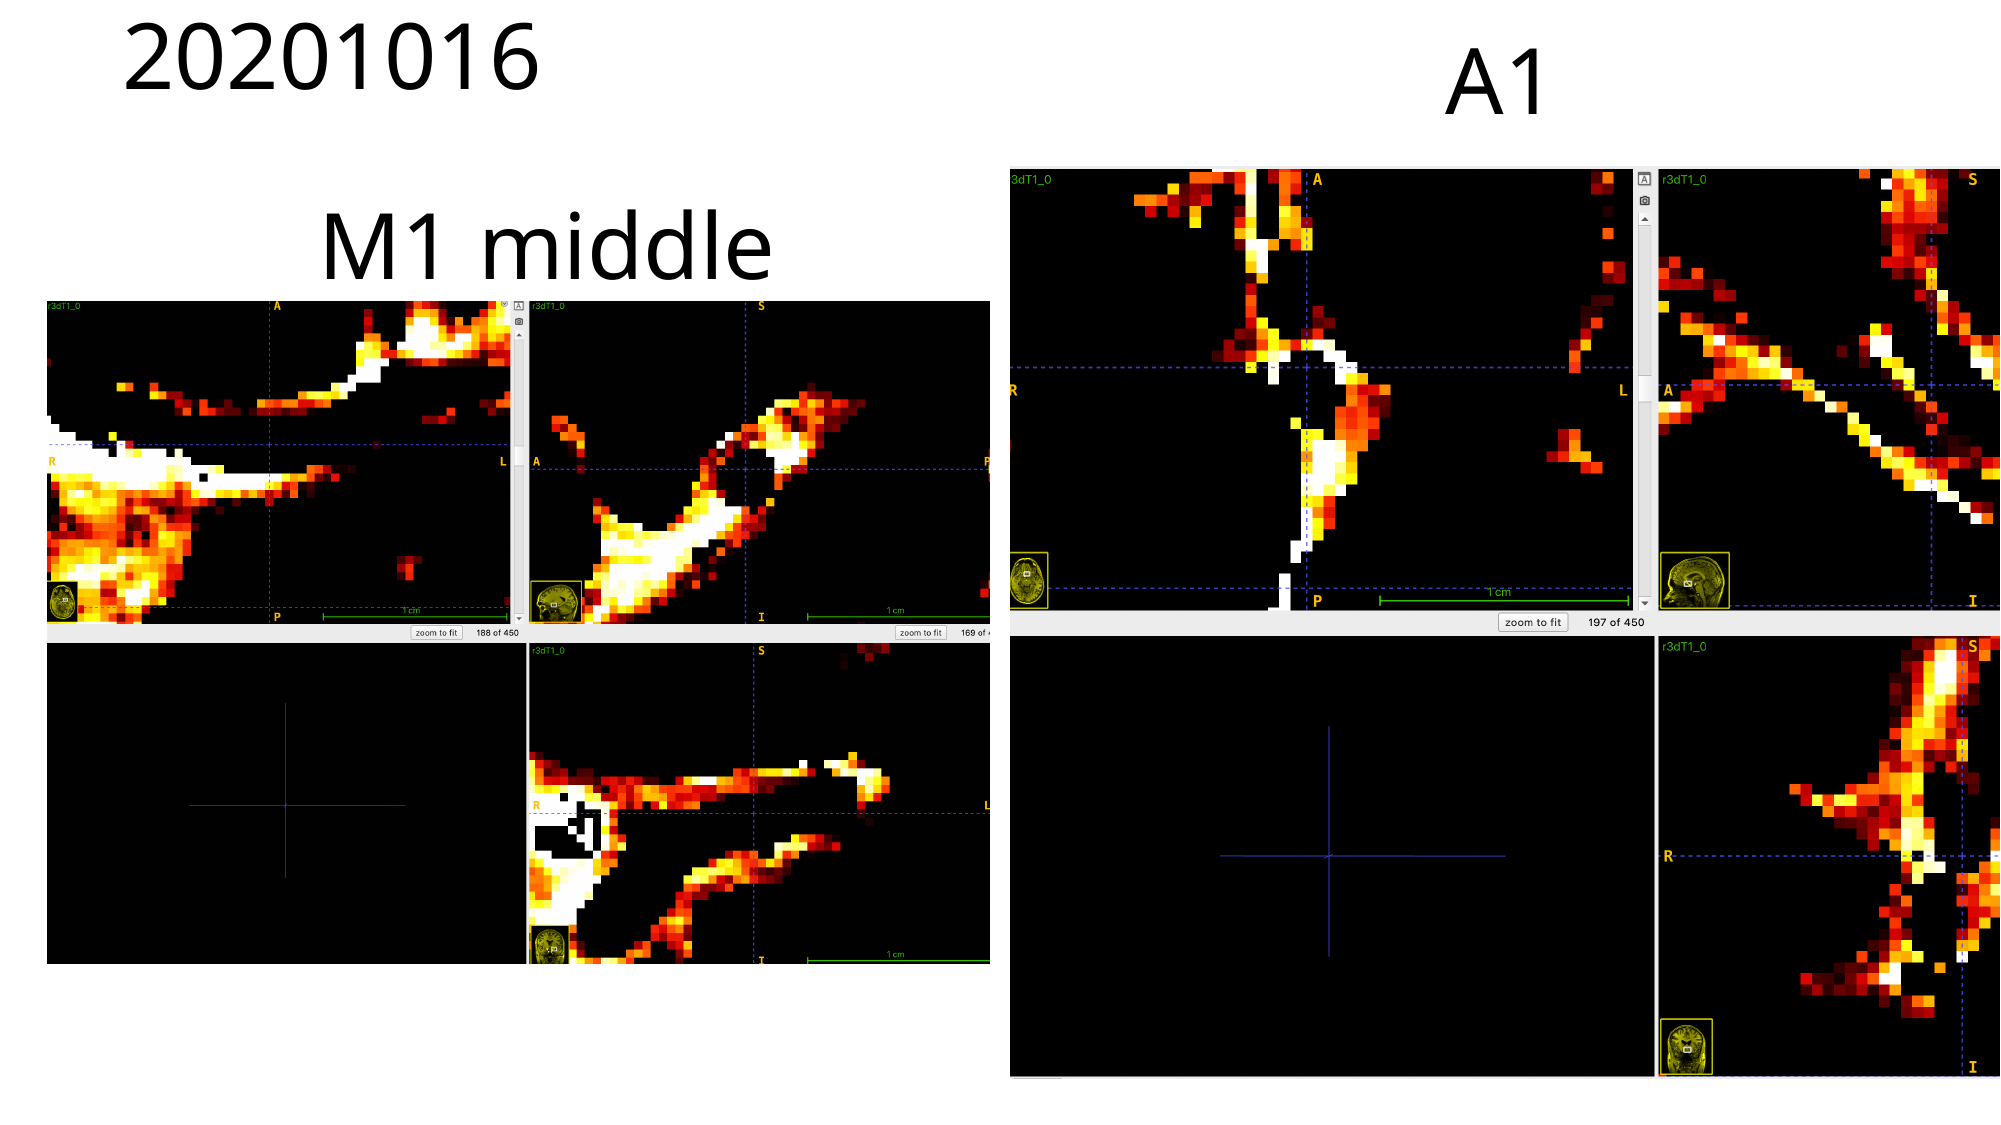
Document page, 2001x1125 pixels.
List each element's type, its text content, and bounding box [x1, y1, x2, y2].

text_box A1 [1430, 0, 2000, 166]
picture [47, 300, 990, 965]
title 20201016 [107, 0, 1430, 169]
picture [1010, 166, 2000, 1080]
text_box M1 middle [303, 141, 1430, 359]
